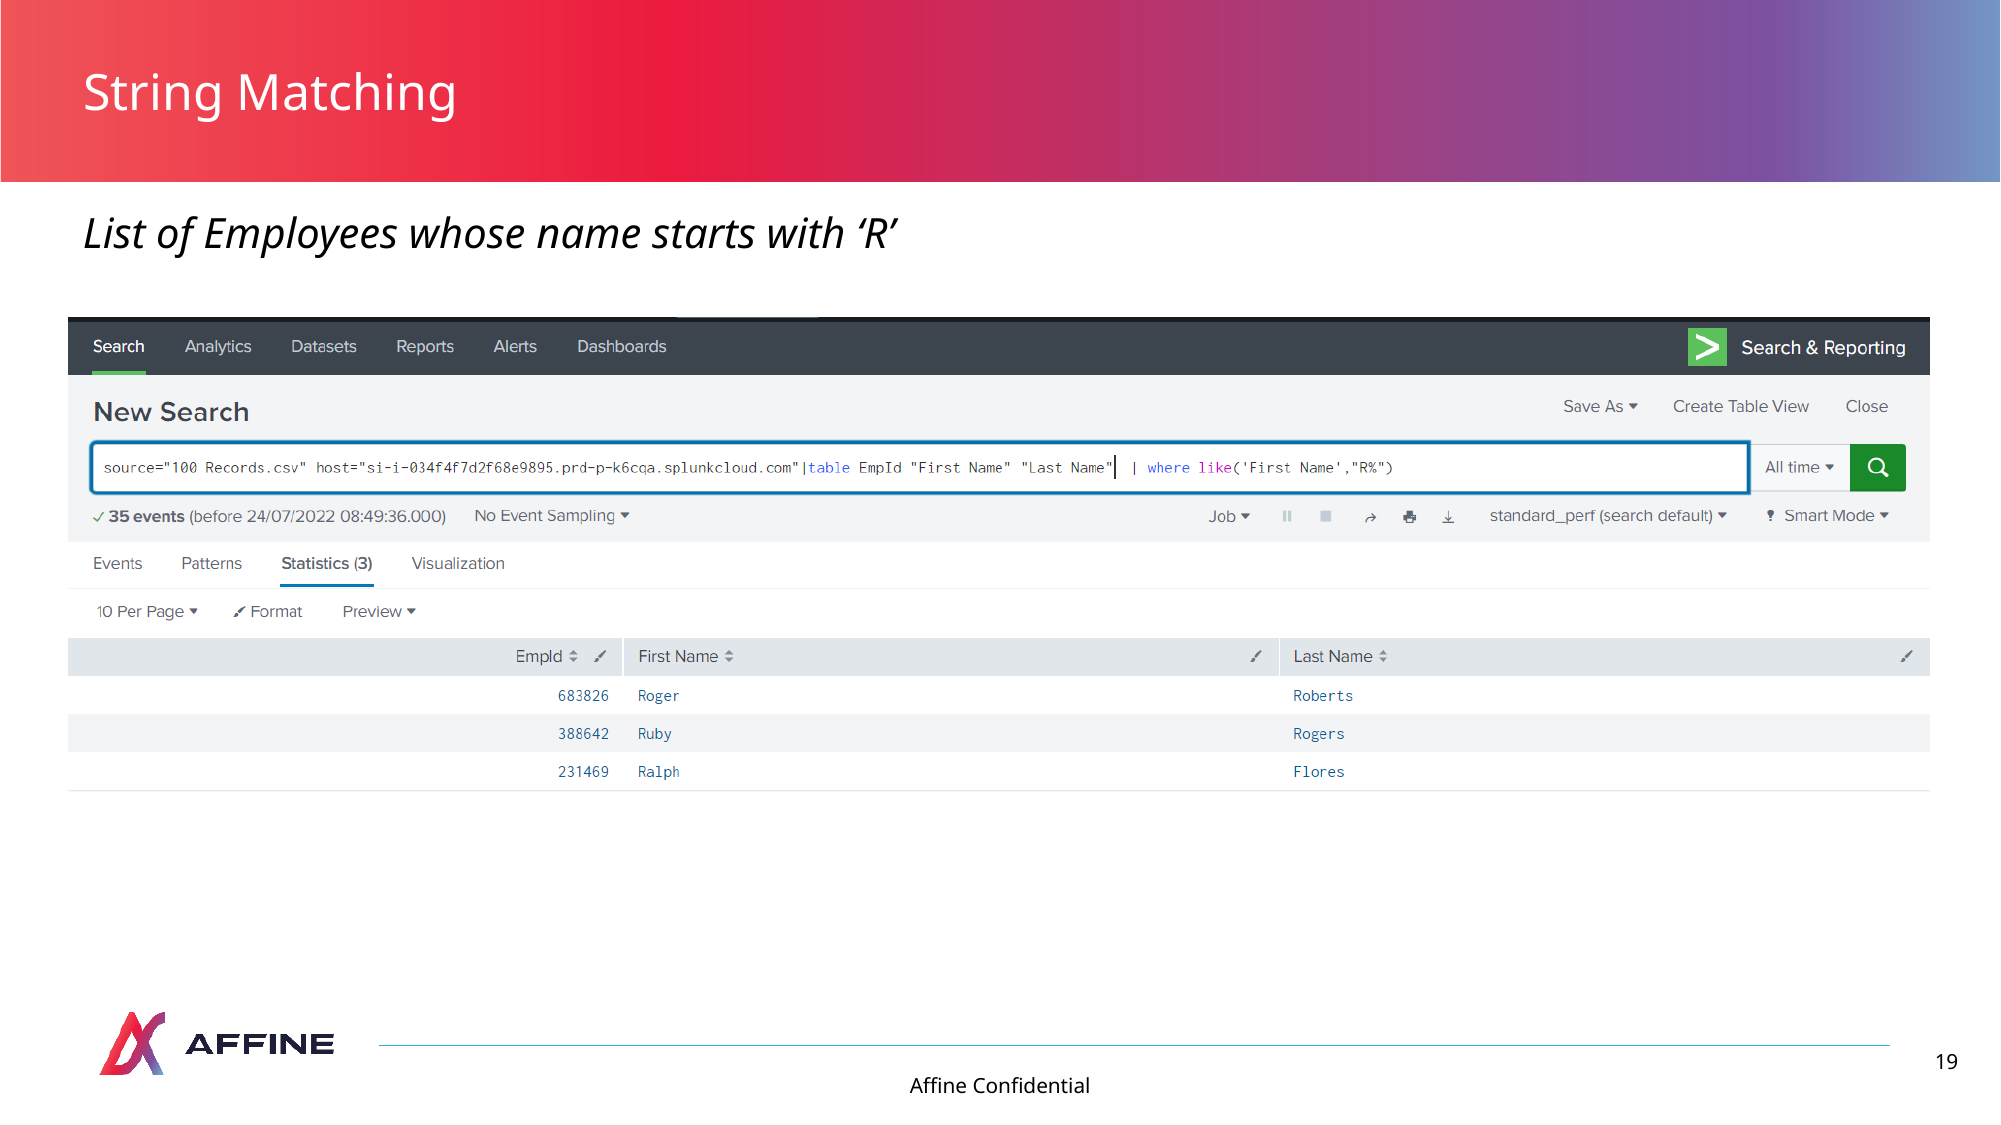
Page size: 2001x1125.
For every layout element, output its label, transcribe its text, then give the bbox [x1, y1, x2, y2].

text_box List of Employees whose name starts with ‘R’ [68, 199, 1425, 287]
slide_number 19 [1853, 1019, 1974, 1106]
picture [2, 0, 1999, 182]
picture [67, 317, 1931, 861]
title String Matching [68, 27, 1930, 154]
picture [99, 1012, 334, 1075]
